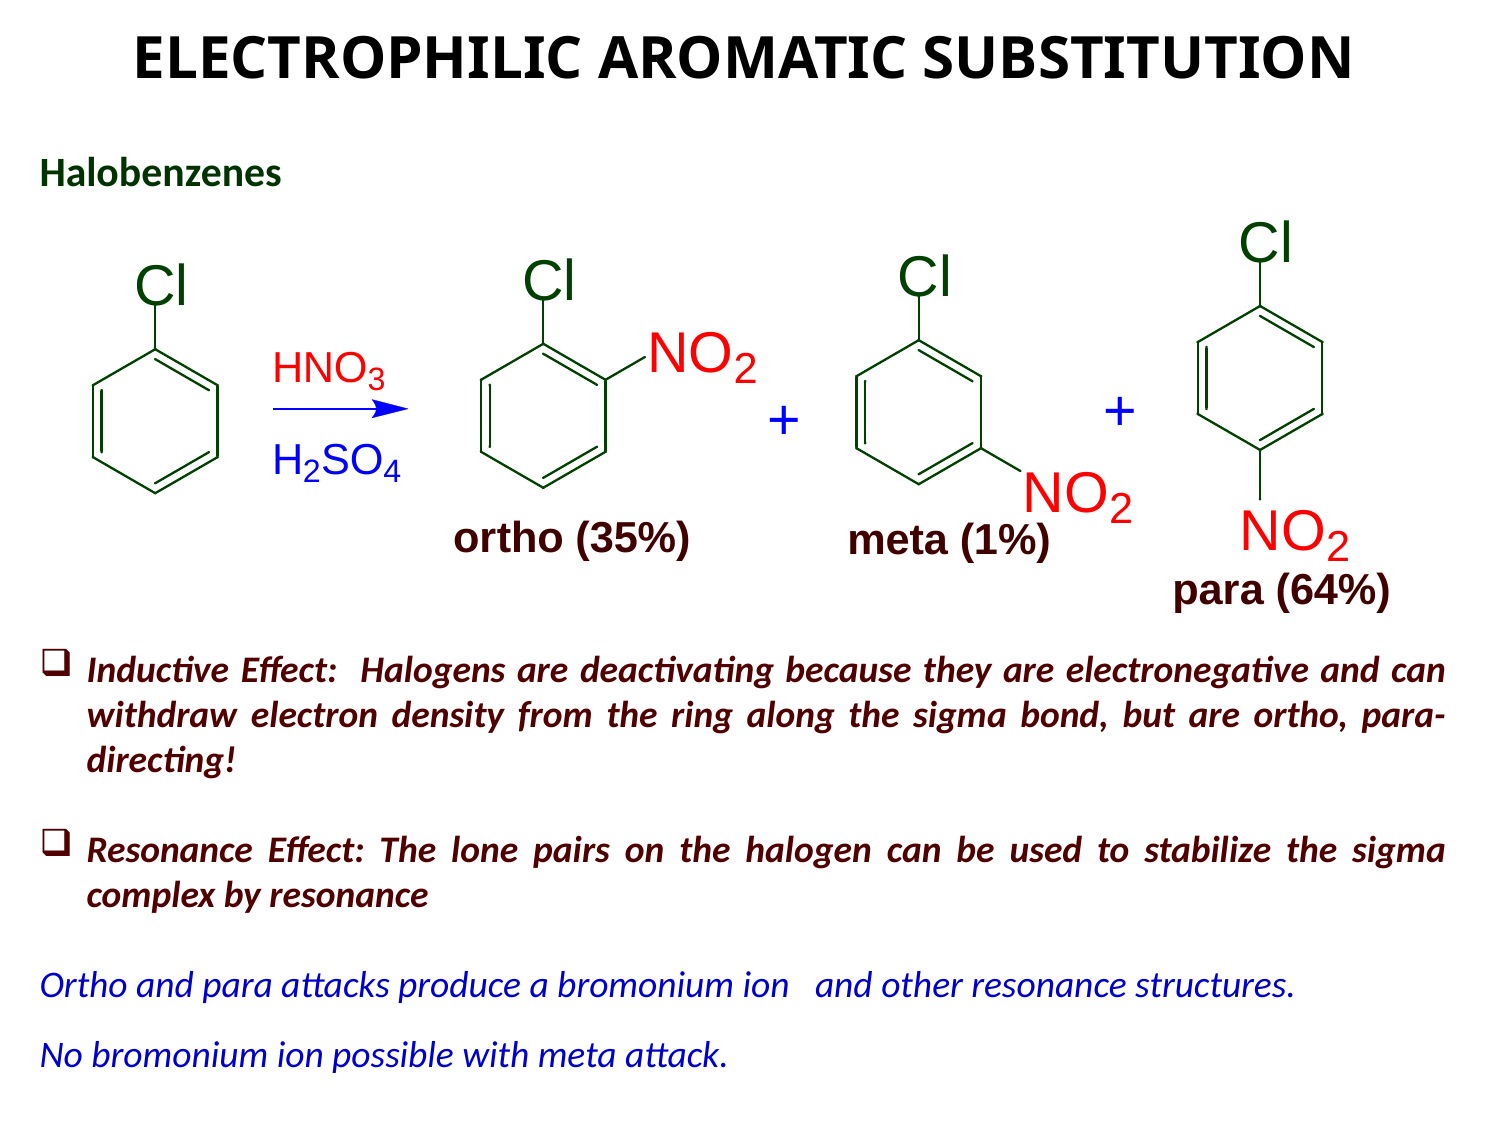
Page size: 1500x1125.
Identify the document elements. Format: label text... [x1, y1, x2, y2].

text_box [87, 209, 1401, 615]
text_box ELECTROPHILIC AROMATIC SUBSTITUTION Halobenzenes Inductive Effect: Halogens are deactivating because they are electronegative and can withdraw electron density from the ring along the sigma bond, but are ortho, para-directing! Resonance Effect: The lone pairs on the halogen can be used to stabilize the sigma complex by resonance Ortho and para attacks produce a bromonium ion and other resonance structures. No bromonium ion possible with meta attack. [24, 12, 1463, 1083]
